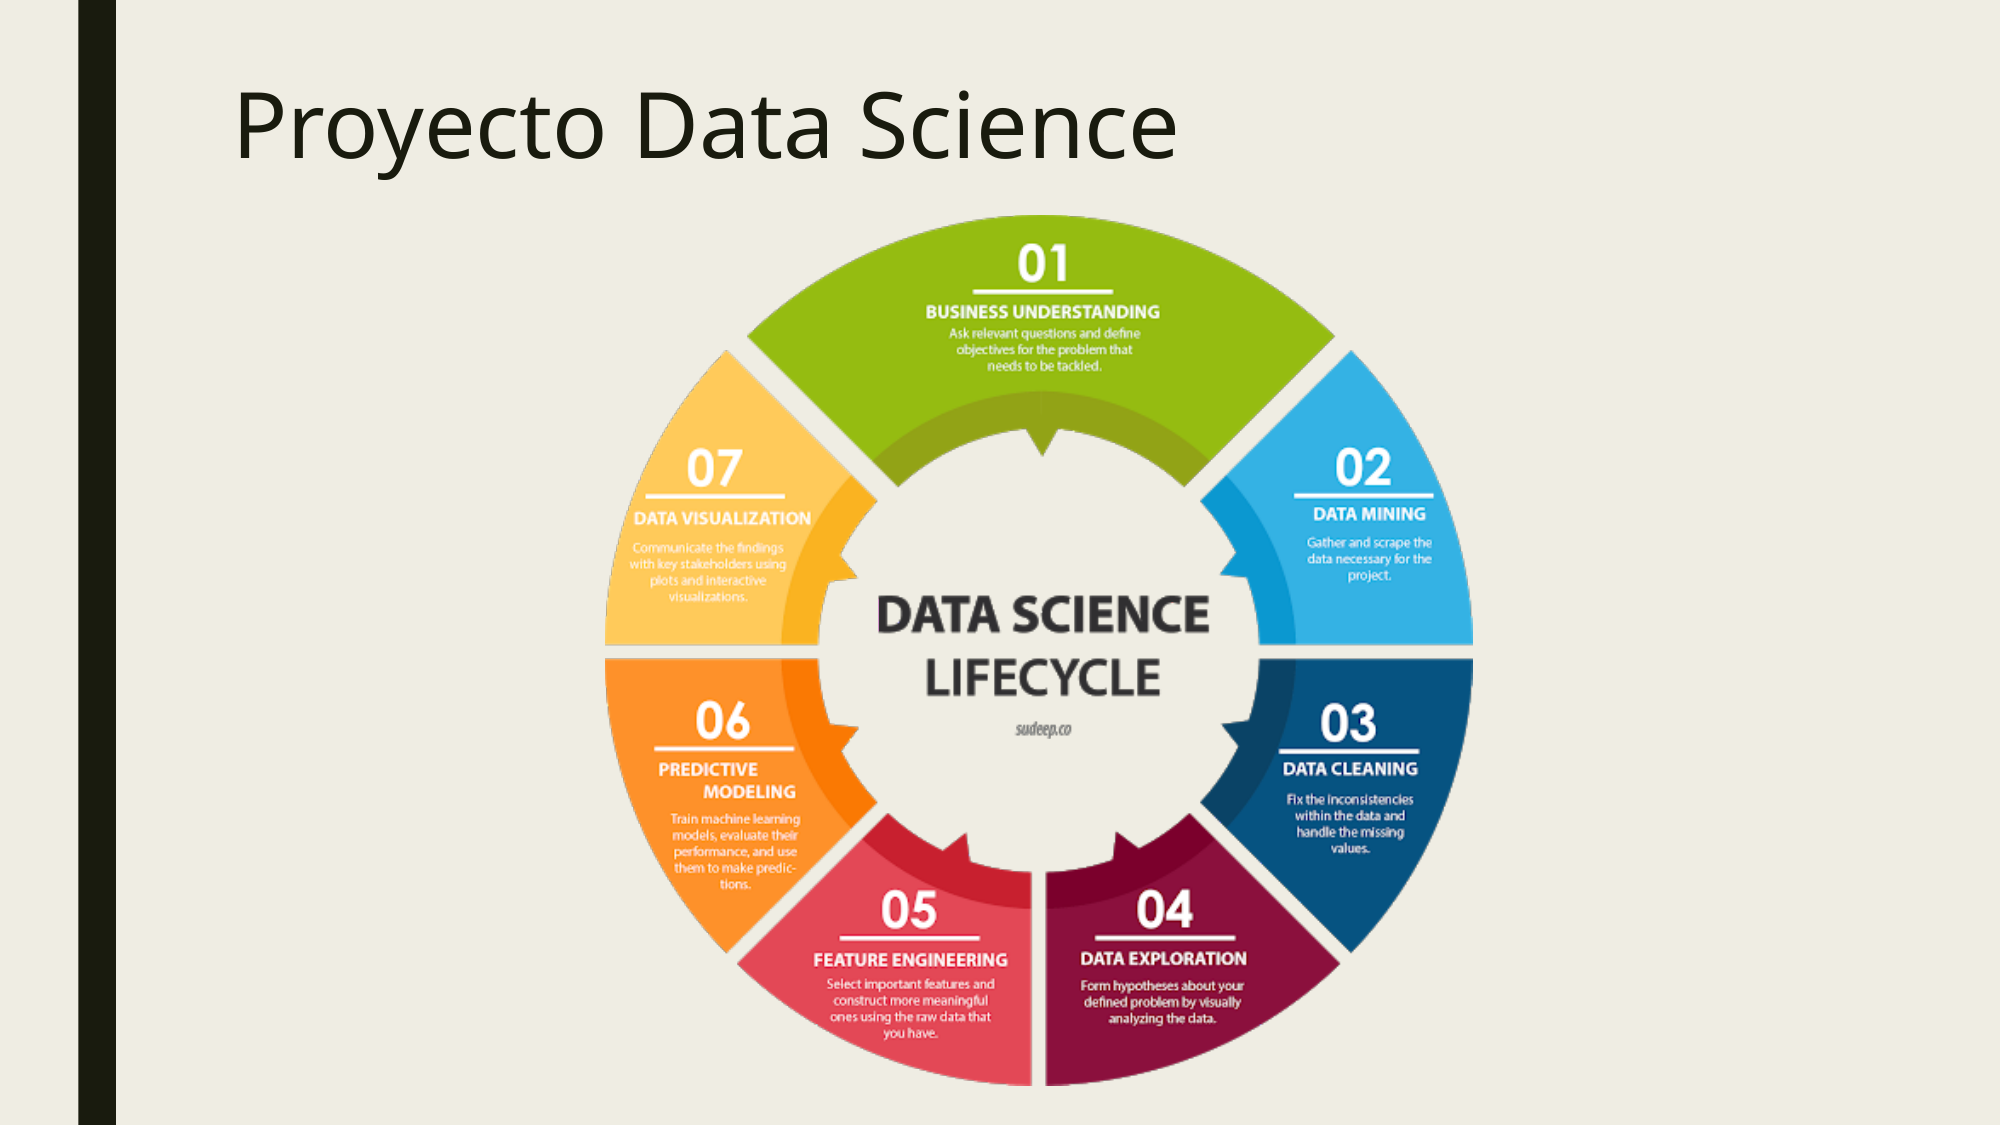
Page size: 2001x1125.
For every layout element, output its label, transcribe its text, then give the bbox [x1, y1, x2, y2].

picture [605, 215, 1473, 1086]
title Proyecto Data Science [217, 72, 1273, 317]
